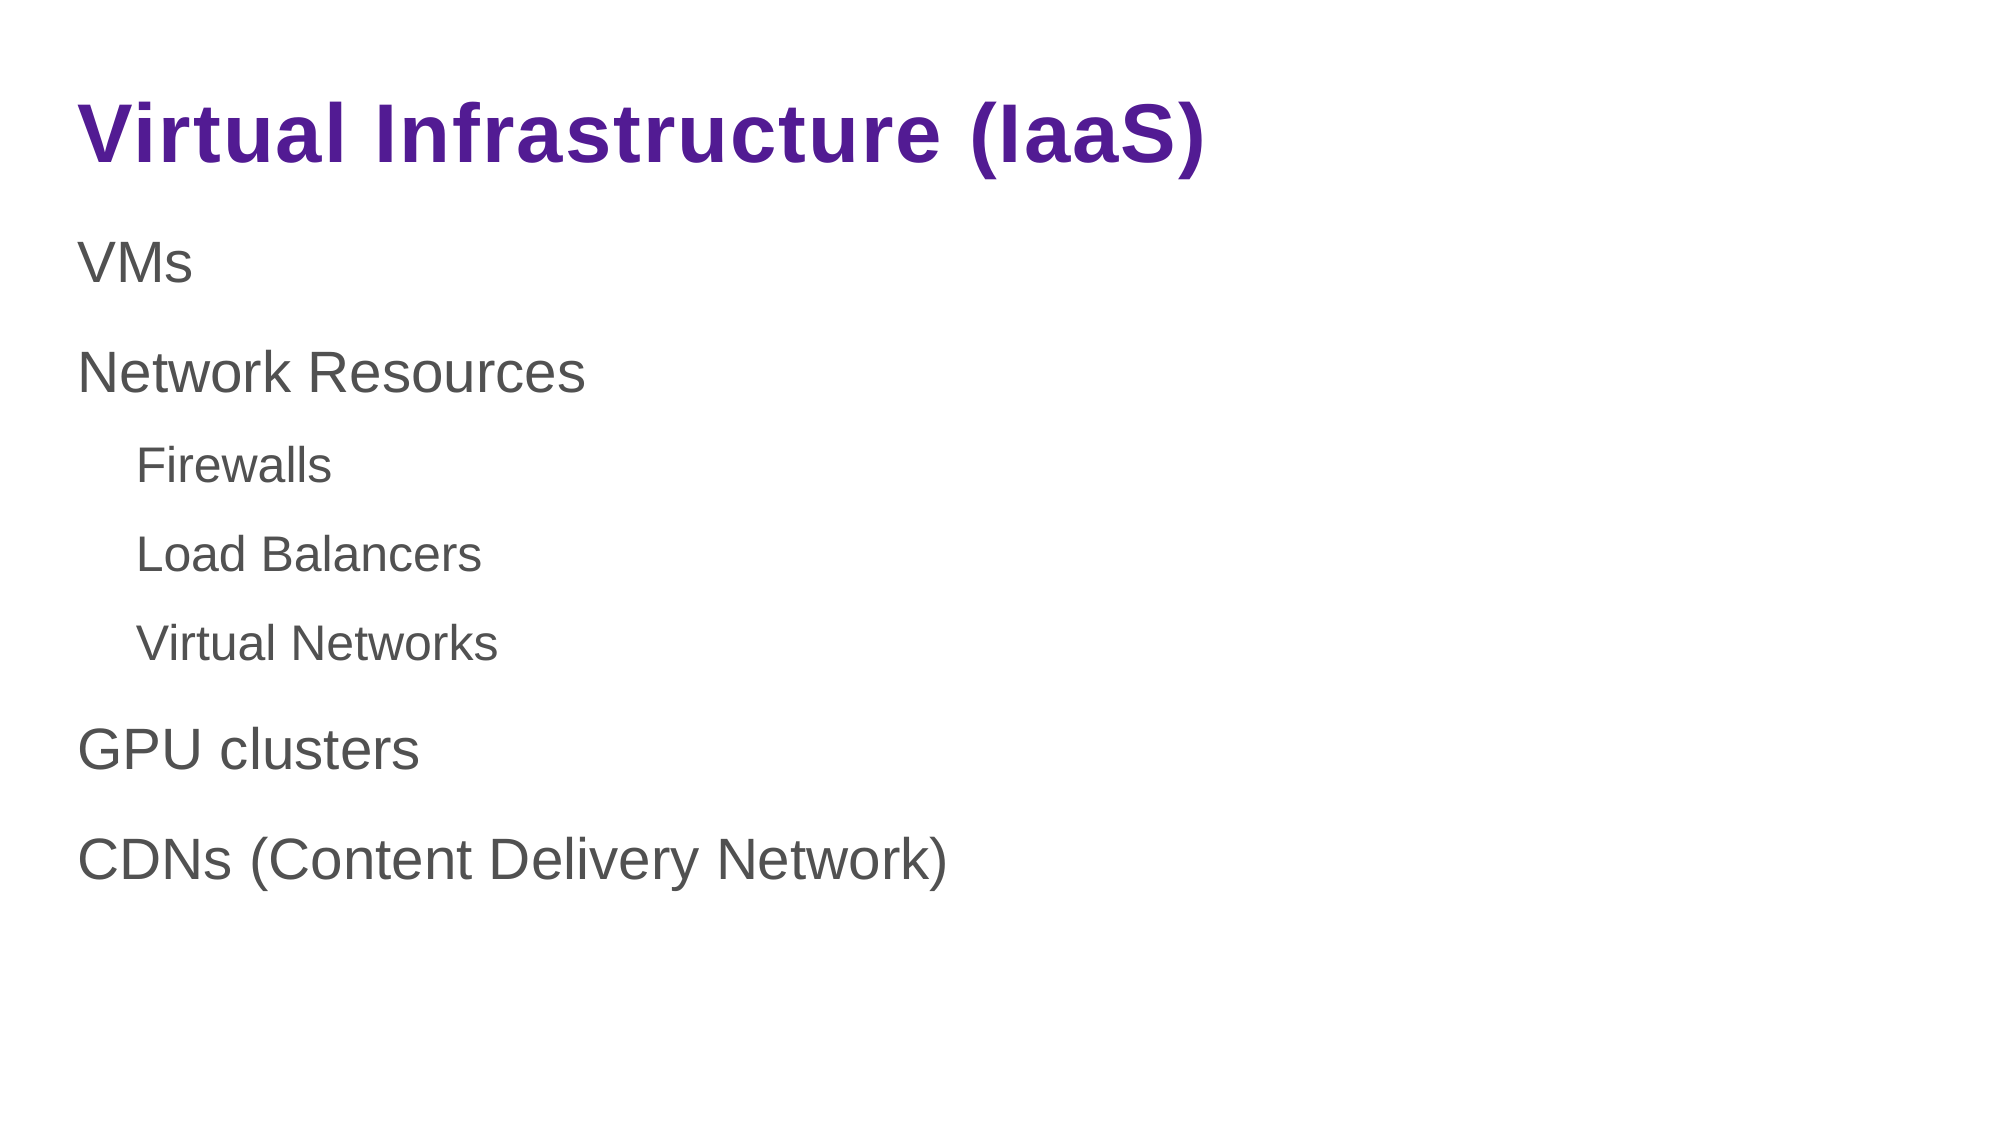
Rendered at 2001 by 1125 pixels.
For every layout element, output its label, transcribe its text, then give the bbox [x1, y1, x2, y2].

title Virtual Infrastructure (IaaS) [62, 59, 1982, 211]
list VMs Network Resources Firewalls Load Balancers Virtual Networks GPU clusters CDNs (Content Delivery Network) [62, 209, 1863, 983]
